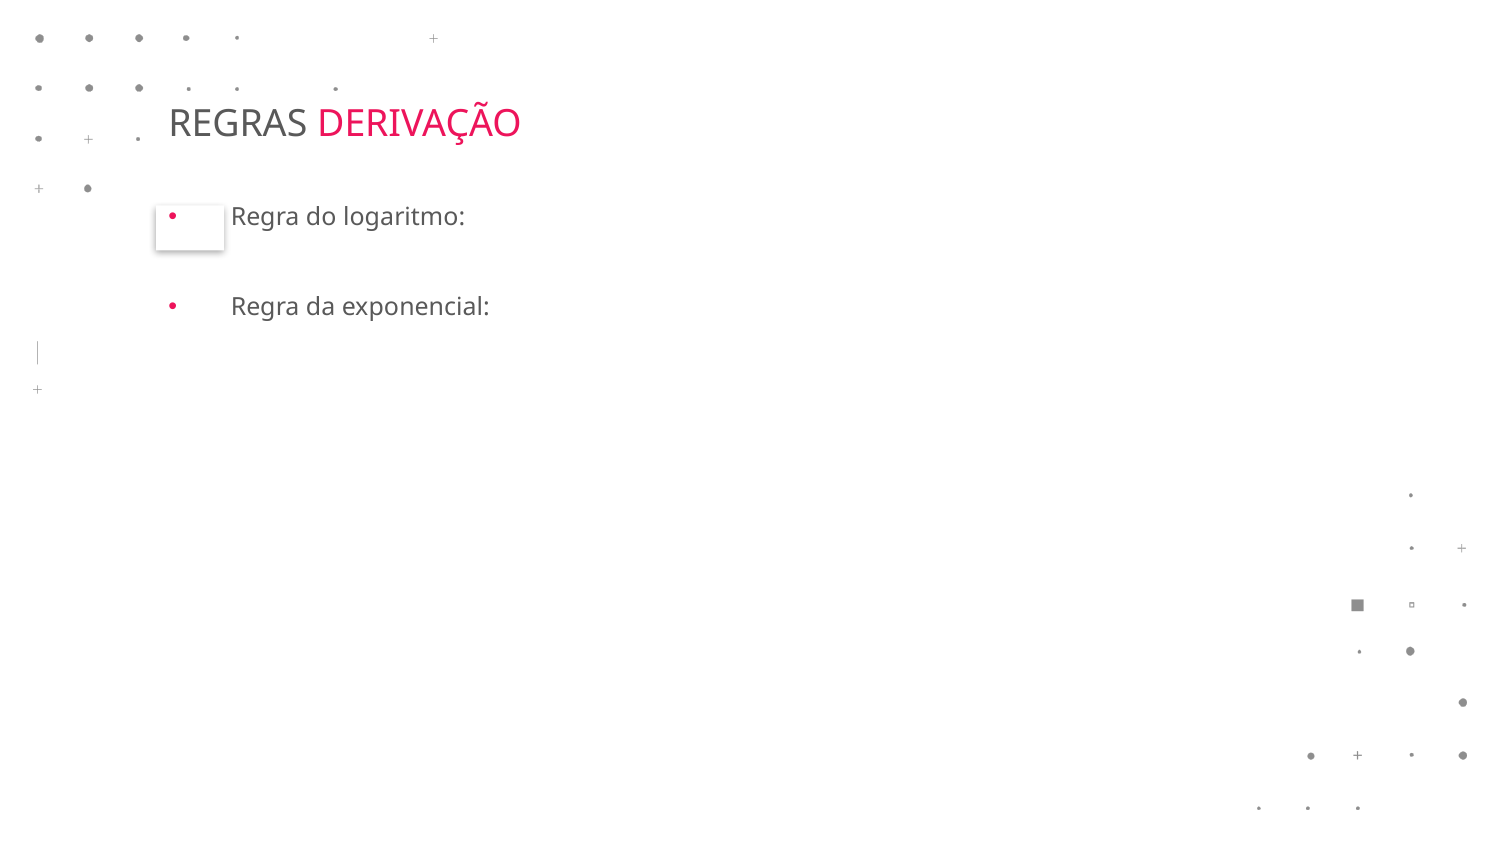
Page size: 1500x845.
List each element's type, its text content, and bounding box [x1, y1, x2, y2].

picture [33, 34, 1467, 810]
text_box REGRAS DERIVAÇÃO [153, 91, 1026, 151]
